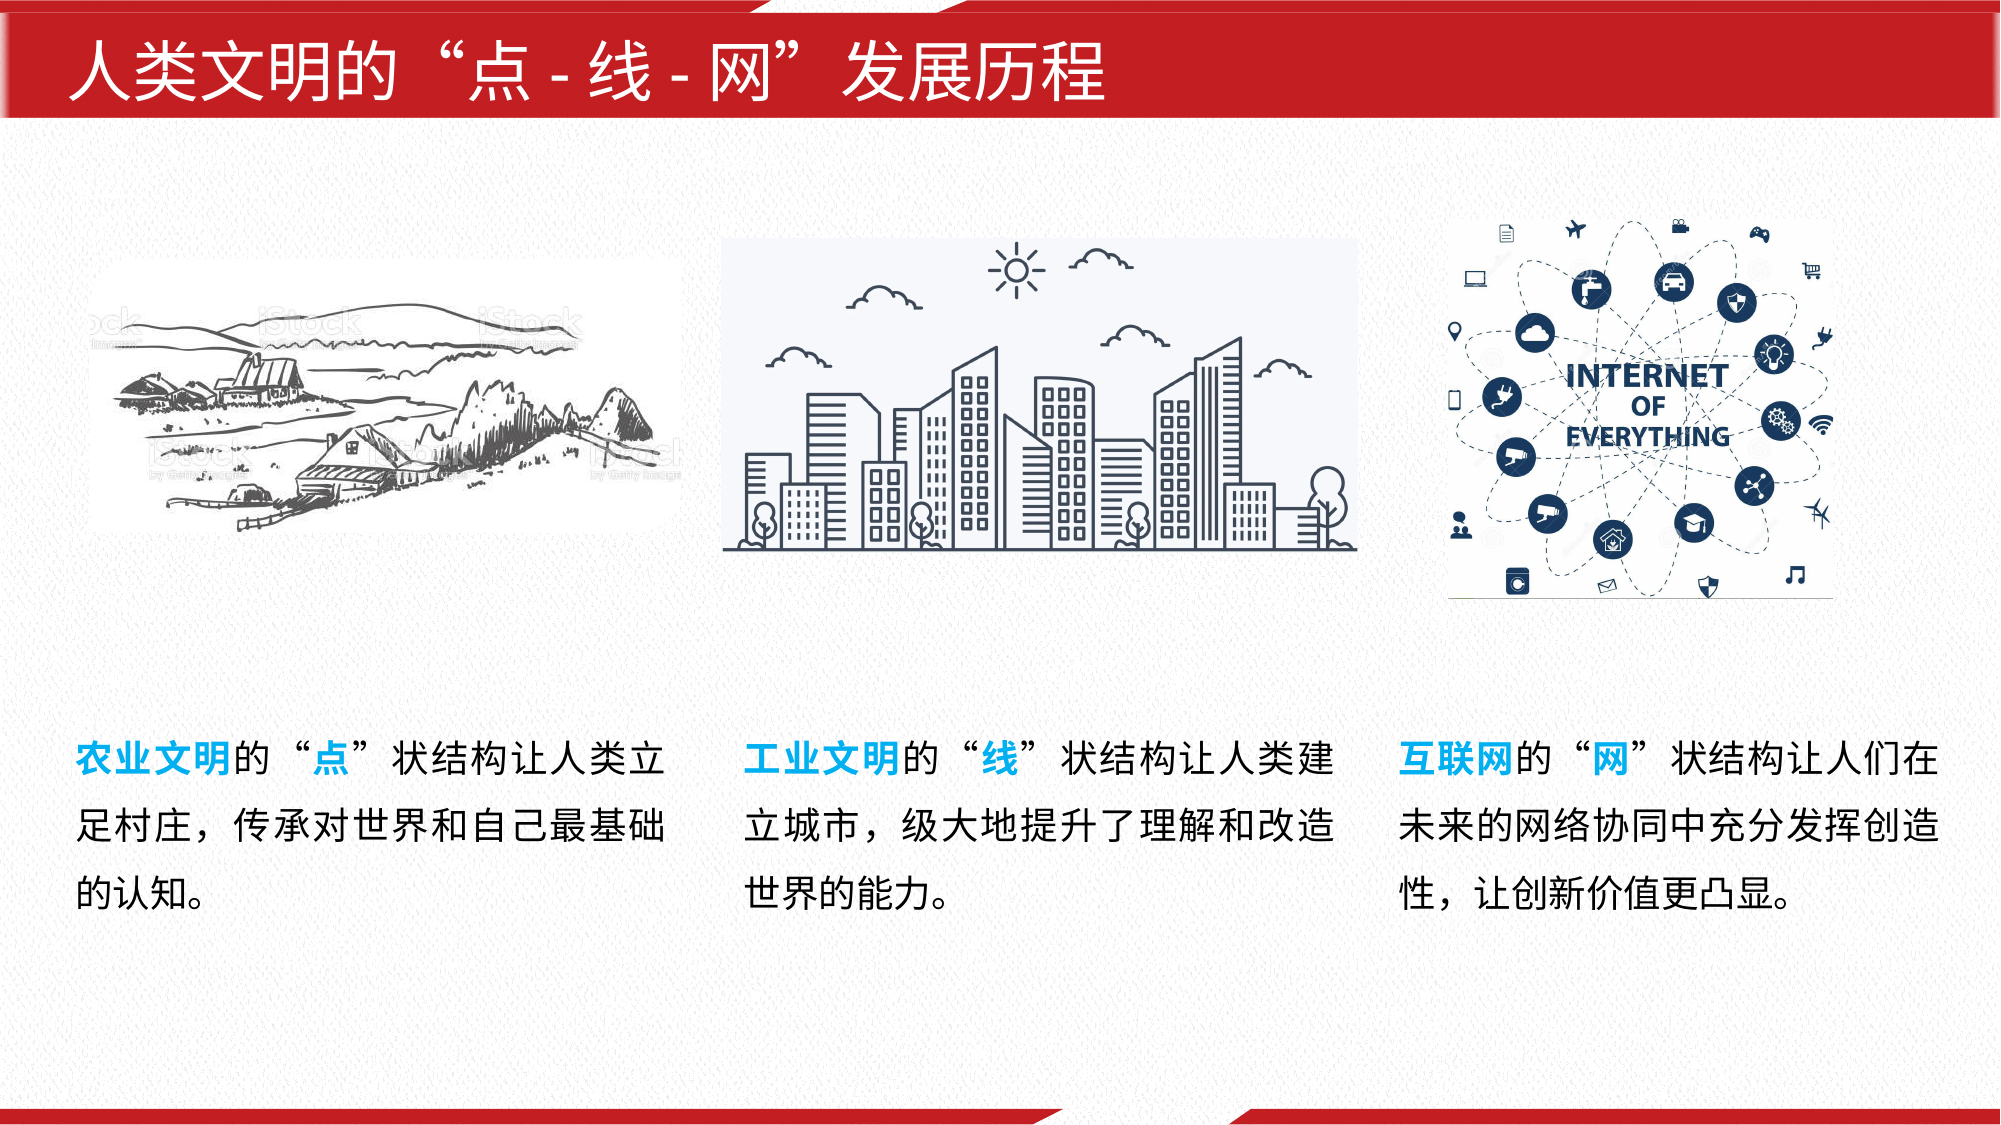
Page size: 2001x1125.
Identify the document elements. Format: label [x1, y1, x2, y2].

text_box [0, 0, 2000, 12]
picture [720, 238, 1358, 553]
picture [0, 12, 2000, 118]
text_box [90, 258, 682, 533]
picture [1448, 219, 1834, 599]
text_box [0, 118, 2000, 1125]
